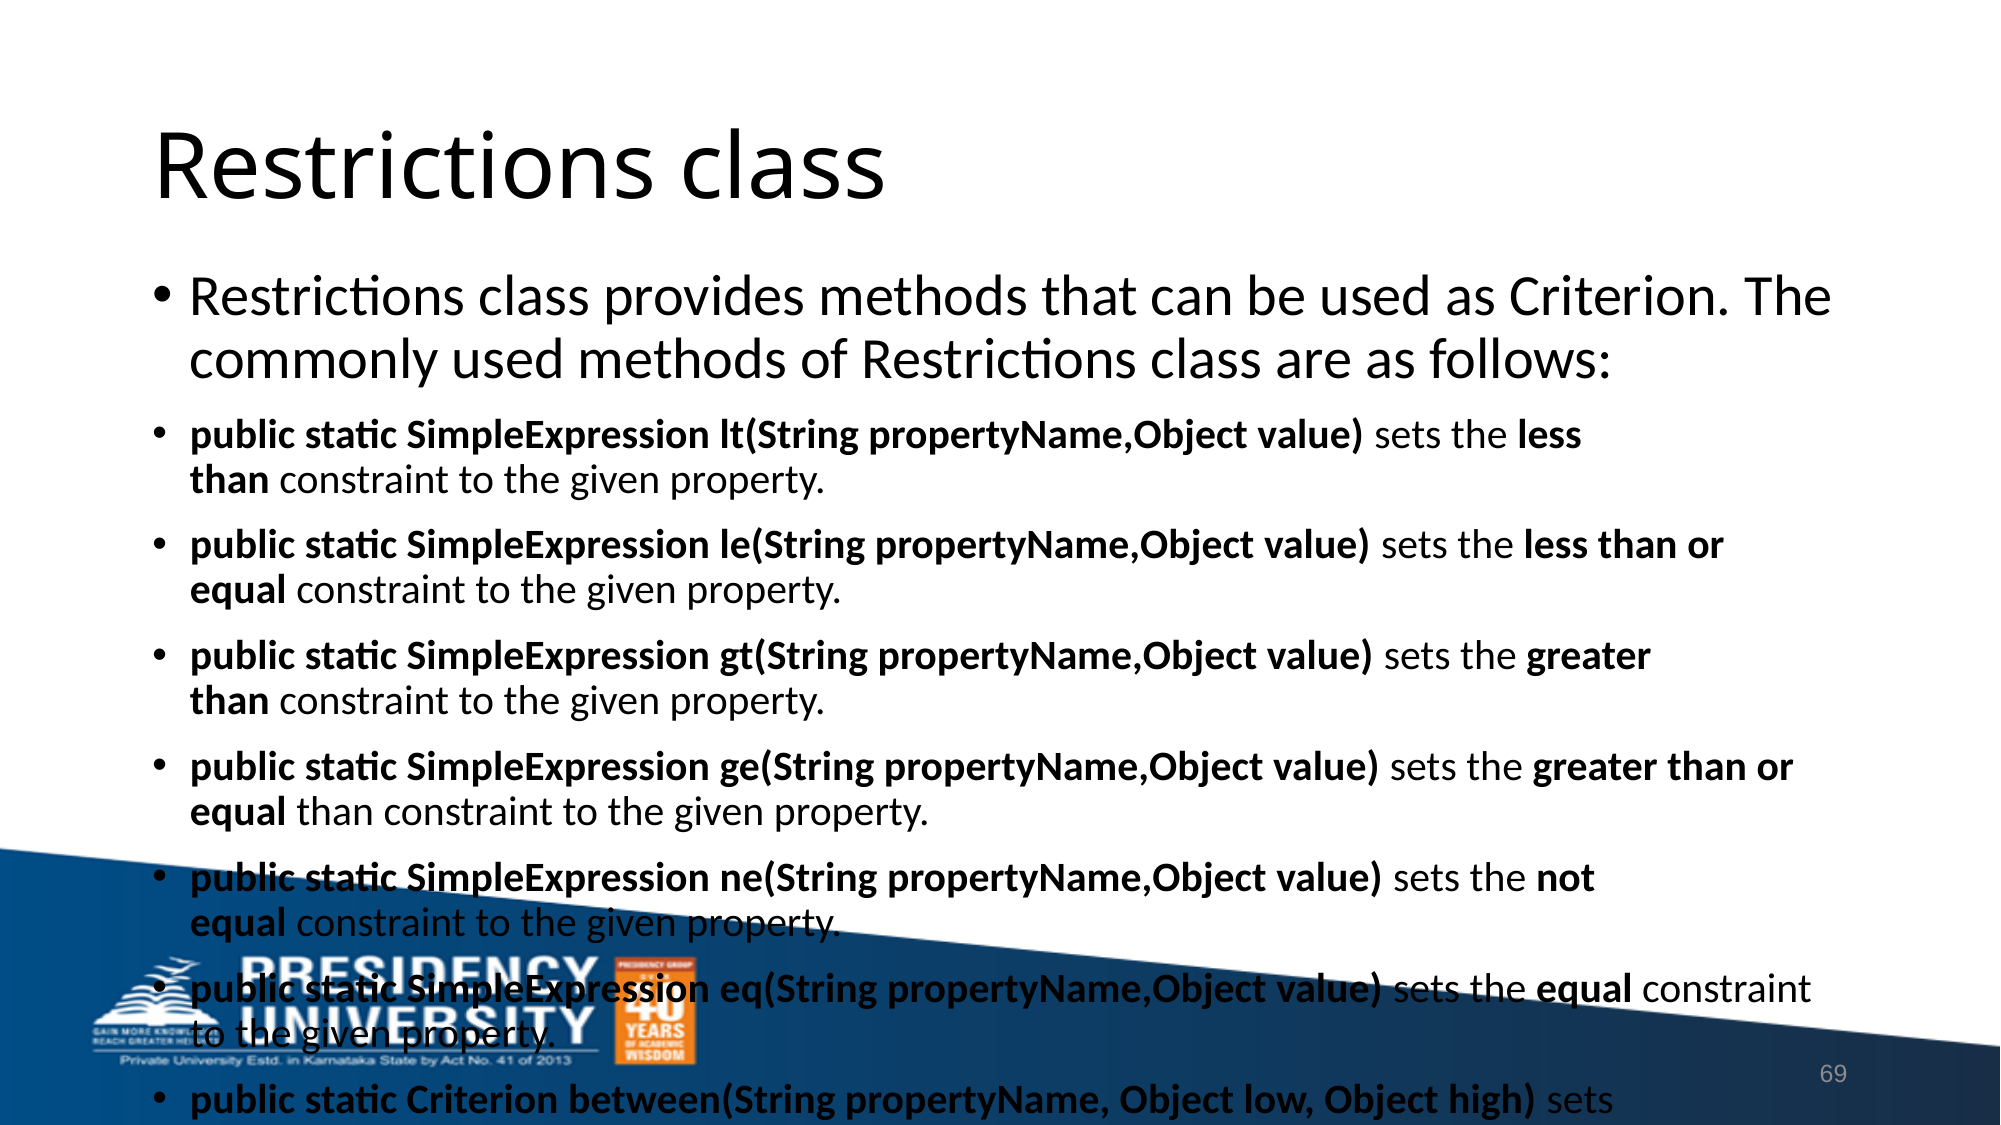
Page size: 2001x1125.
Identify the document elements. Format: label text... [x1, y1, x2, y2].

slide_number 69 [1412, 1042, 1863, 1103]
list Restrictions class provides methods that can be used as Criterion. The commonly used methods of Restrictions class are as follows: public static SimpleExpression lt(String propertyName,Object value) sets the less than constraint to the given property. public static SimpleExpression le(String propertyName,Object value) sets the less than or equal constraint to the given property. public static SimpleExpression gt(String propertyName,Object value) sets the greater than constraint to the given property. public static SimpleExpression ge(String propertyName,Object value) sets the greater than or equal than constraint to the given property. public static SimpleExpression ne(String propertyName,Object value) sets the not equal constraint to the given property. public static SimpleExpression eq(String propertyName,Object value) sets the equal constraint to the given property. public static Criterion between(String propertyName, Object low, Object high) sets the between constraint. public static SimpleExpression like(String propertyName, Object value) sets the like constraint to the given property. [137, 257, 1863, 1014]
title Restrictions class [137, 59, 1863, 257]
picture [0, 845, 2000, 1125]
